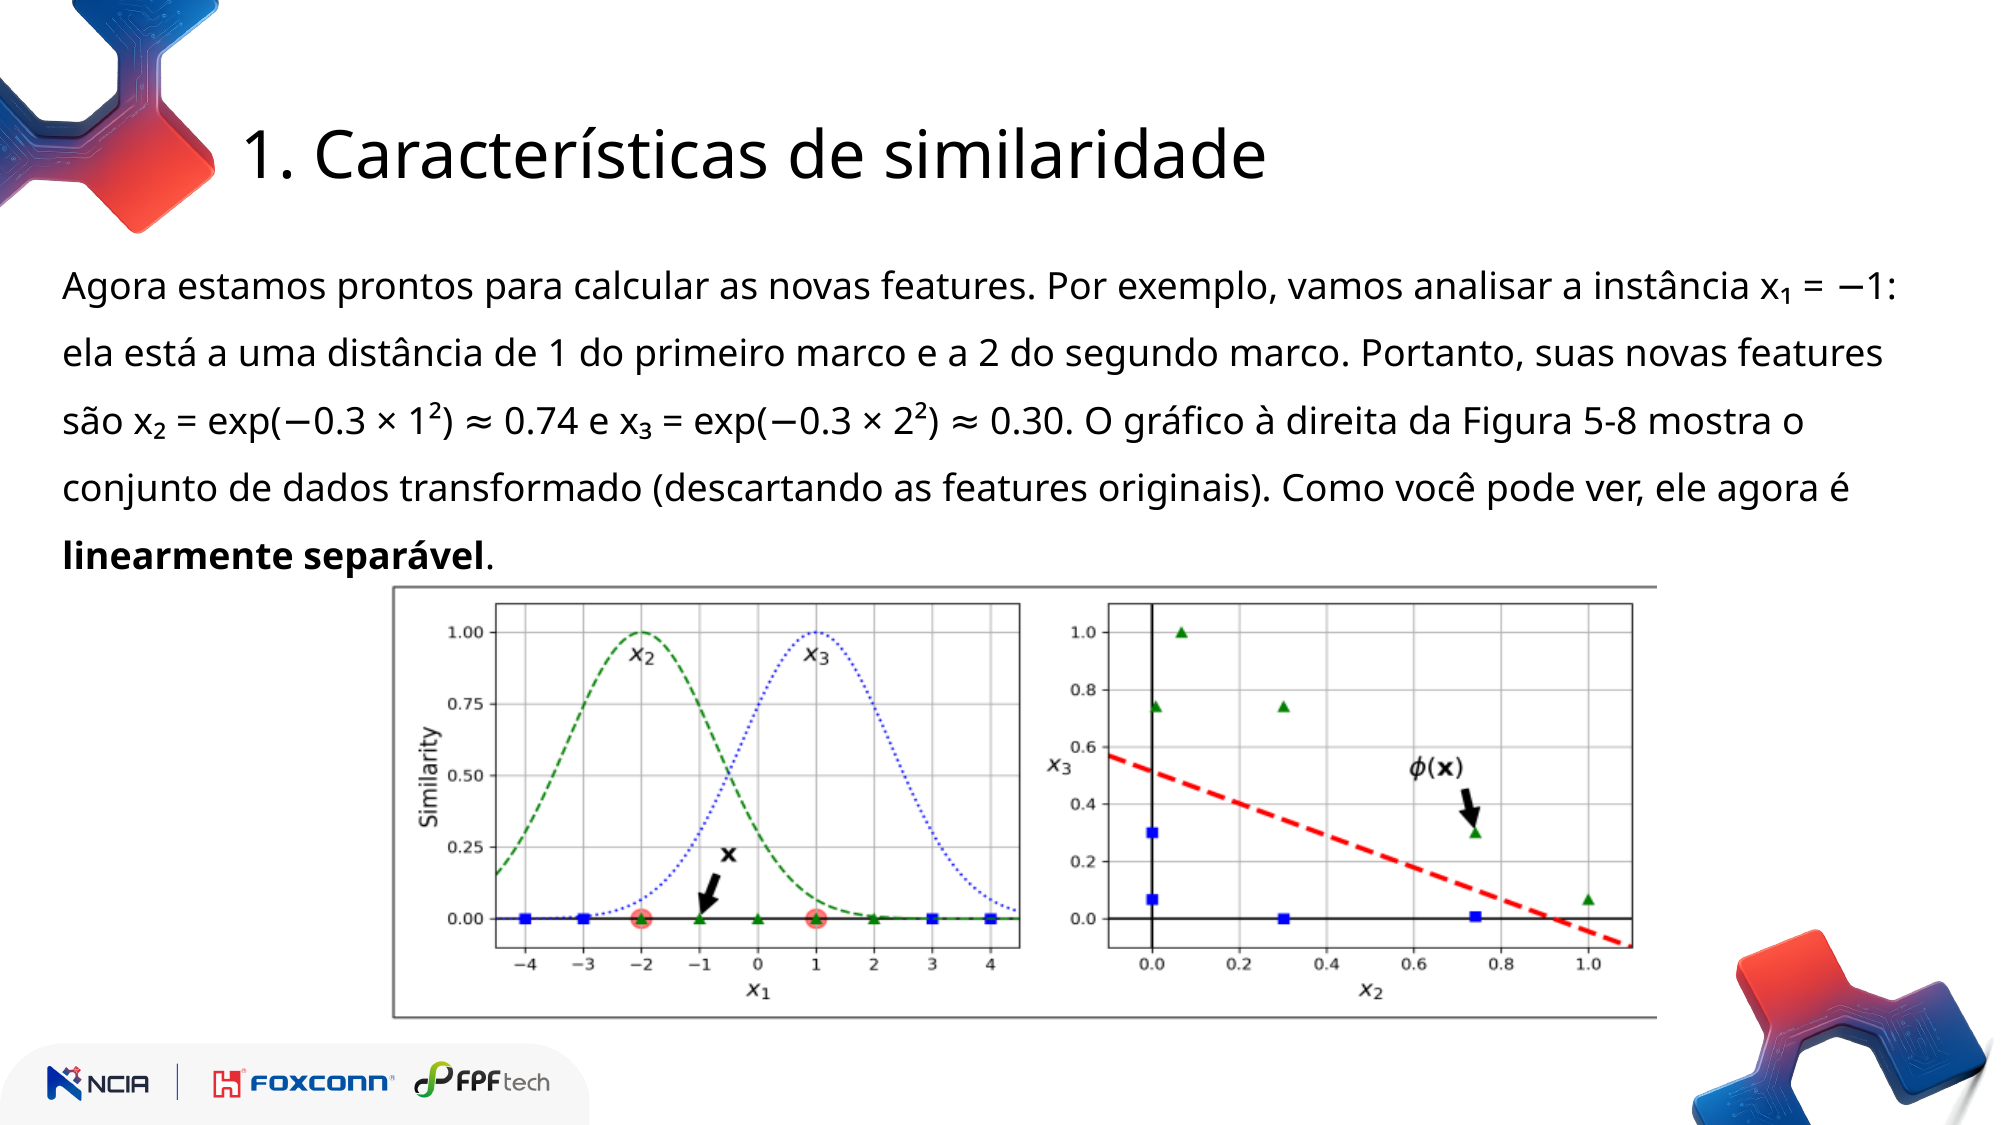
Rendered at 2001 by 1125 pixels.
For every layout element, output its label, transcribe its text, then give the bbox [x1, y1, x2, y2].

picture [0, 0, 250, 246]
picture [0, 582, 1658, 1125]
text_box Agora estamos prontos para calcular as novas features. Por exemplo, vamos analisar a instância x₁ = −1: ela está a uma distância de 1 do primeiro marco e a 2 do segundo marco. Portanto, suas novas features são x₂ = exp(−0.3 × 1²) ≈ 0.74 e x₃ = exp(−0.3 × 2²) ≈ 0.30. O gráfico à direita da Figura 5-8 mostra o conjunto de dados transformado (descartando as features originais). Como você pode ver, ele agora é linearmente separável. [47, 231, 1953, 652]
text_box 1. Características de similaridade [225, 104, 1285, 200]
picture [1667, 911, 2001, 1125]
